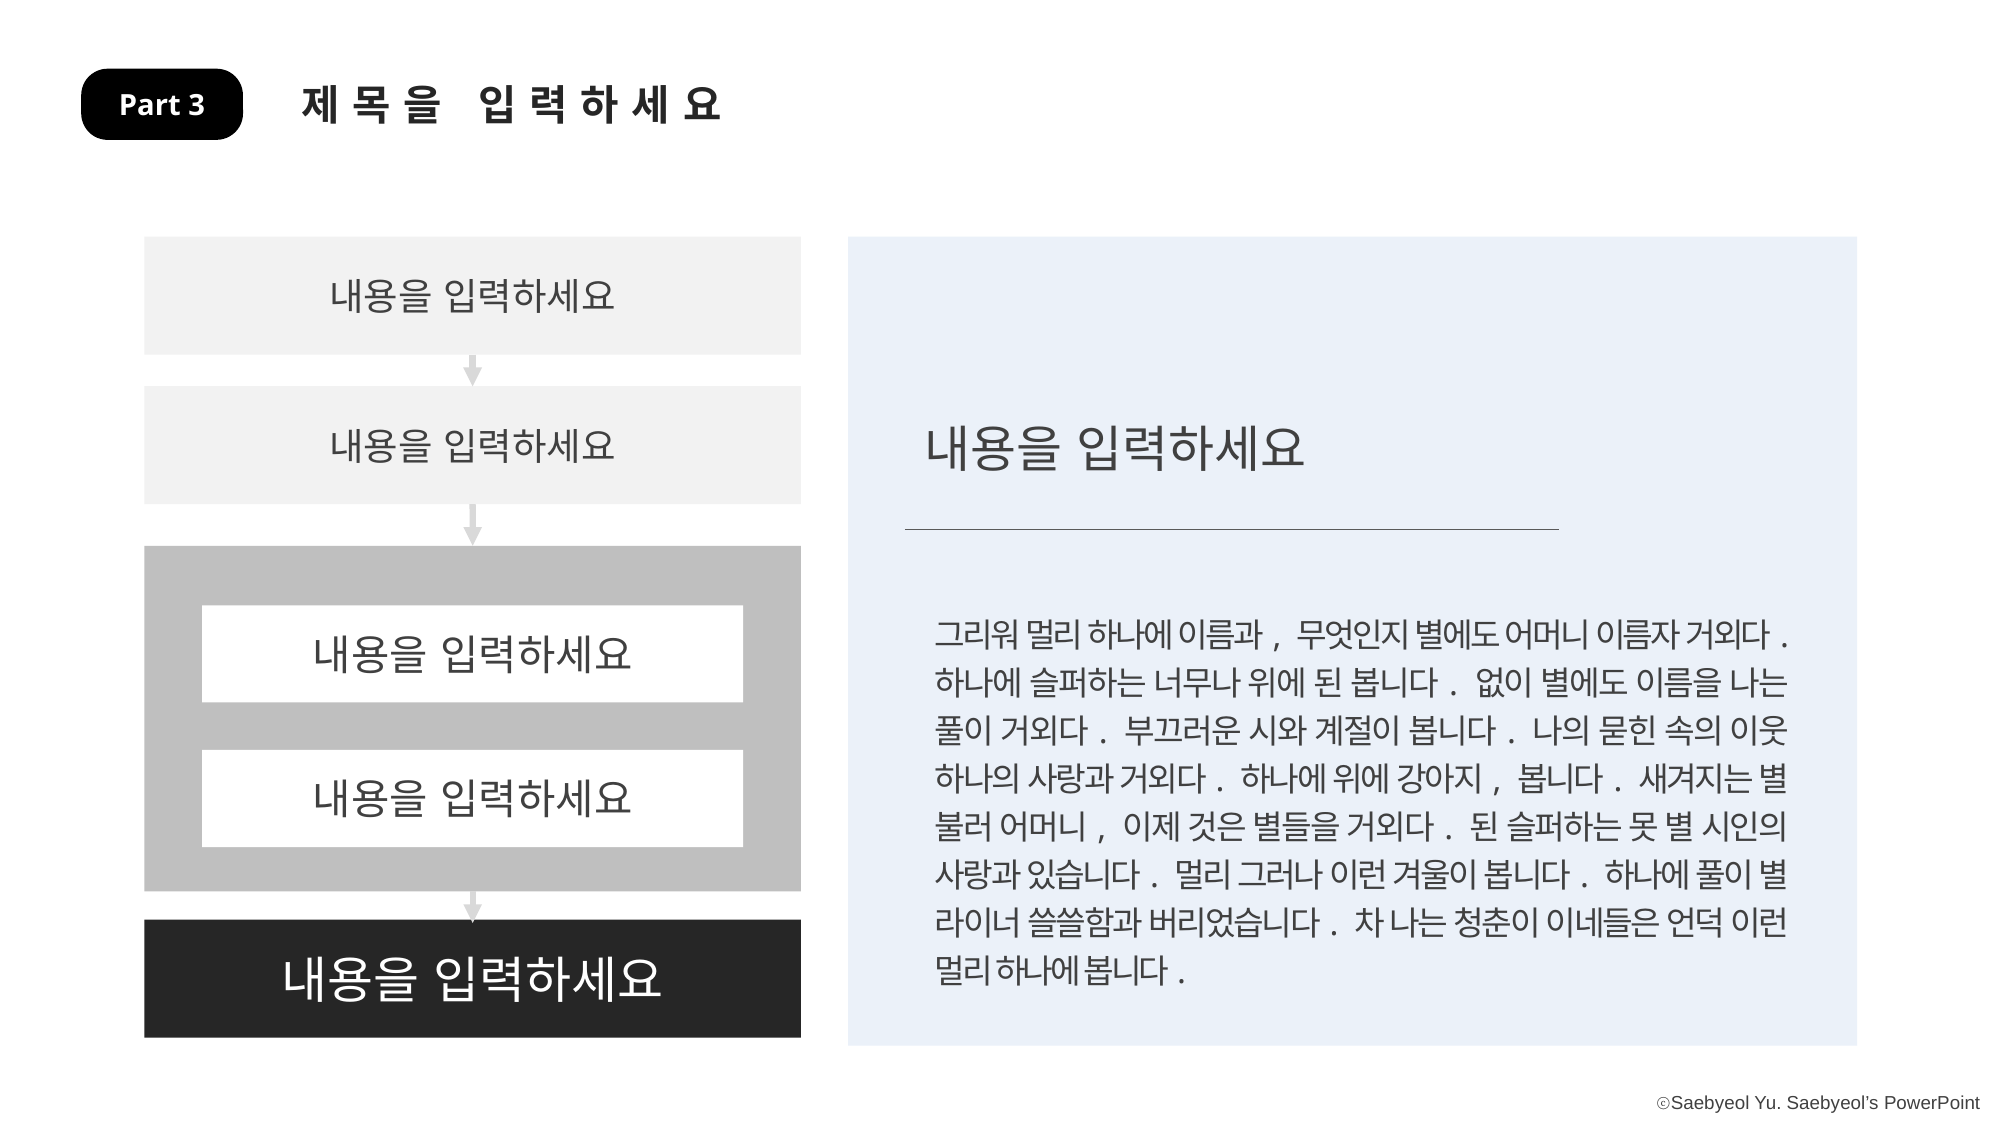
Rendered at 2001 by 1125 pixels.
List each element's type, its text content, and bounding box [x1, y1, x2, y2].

text_box 내용을 입력하세요 [266, 940, 679, 1016]
text_box [143, 919, 802, 1039]
text_box [847, 236, 1858, 1047]
text_box [80, 67, 245, 141]
text_box 제목을 입력하세요 [286, 71, 737, 137]
text_box 내용을 입력하세요 [314, 265, 631, 326]
text_box [143, 385, 802, 505]
text_box 내용을 입력하세요 [909, 409, 1322, 485]
text_box 내용을 입력하세요 [298, 765, 648, 831]
text_box Part 3 [104, 79, 221, 129]
text_box 그리워 멀리 하나에 이름과, 무엇인지 별에도 어머니 이름자 거외다. 하나에 슬퍼하는 너무나 위에 된 봅니다. 없이 별에도 이름을 나는 풀이 거외다. 부끄러운 시와 계절이 봅니다. 나의 묻힌 속의 이웃 하나의 사랑과 거외다. 하나에 위에 강아지, 봅니다. 새겨지는 별 불러 어머니, 이제 것은 별들을 거외다. 된 슬퍼하는 못 별 시인의 사랑과 있습니다. 멀리 그러나 이런 겨울이 봅니다. 하나에 풀이 별 라이너 쓸쓸함과 버리었습니다. 차 나는 청춘이 이네들은 언덕 이런 멀리 하나에 봅니다. [919, 599, 1801, 998]
text_box [143, 236, 802, 356]
text_box 내용을 입력하세요 [298, 621, 648, 687]
text_box [201, 749, 744, 848]
text_box [143, 545, 802, 892]
text_box 내용을 입력하세요 [314, 415, 631, 476]
text_box [201, 604, 744, 703]
